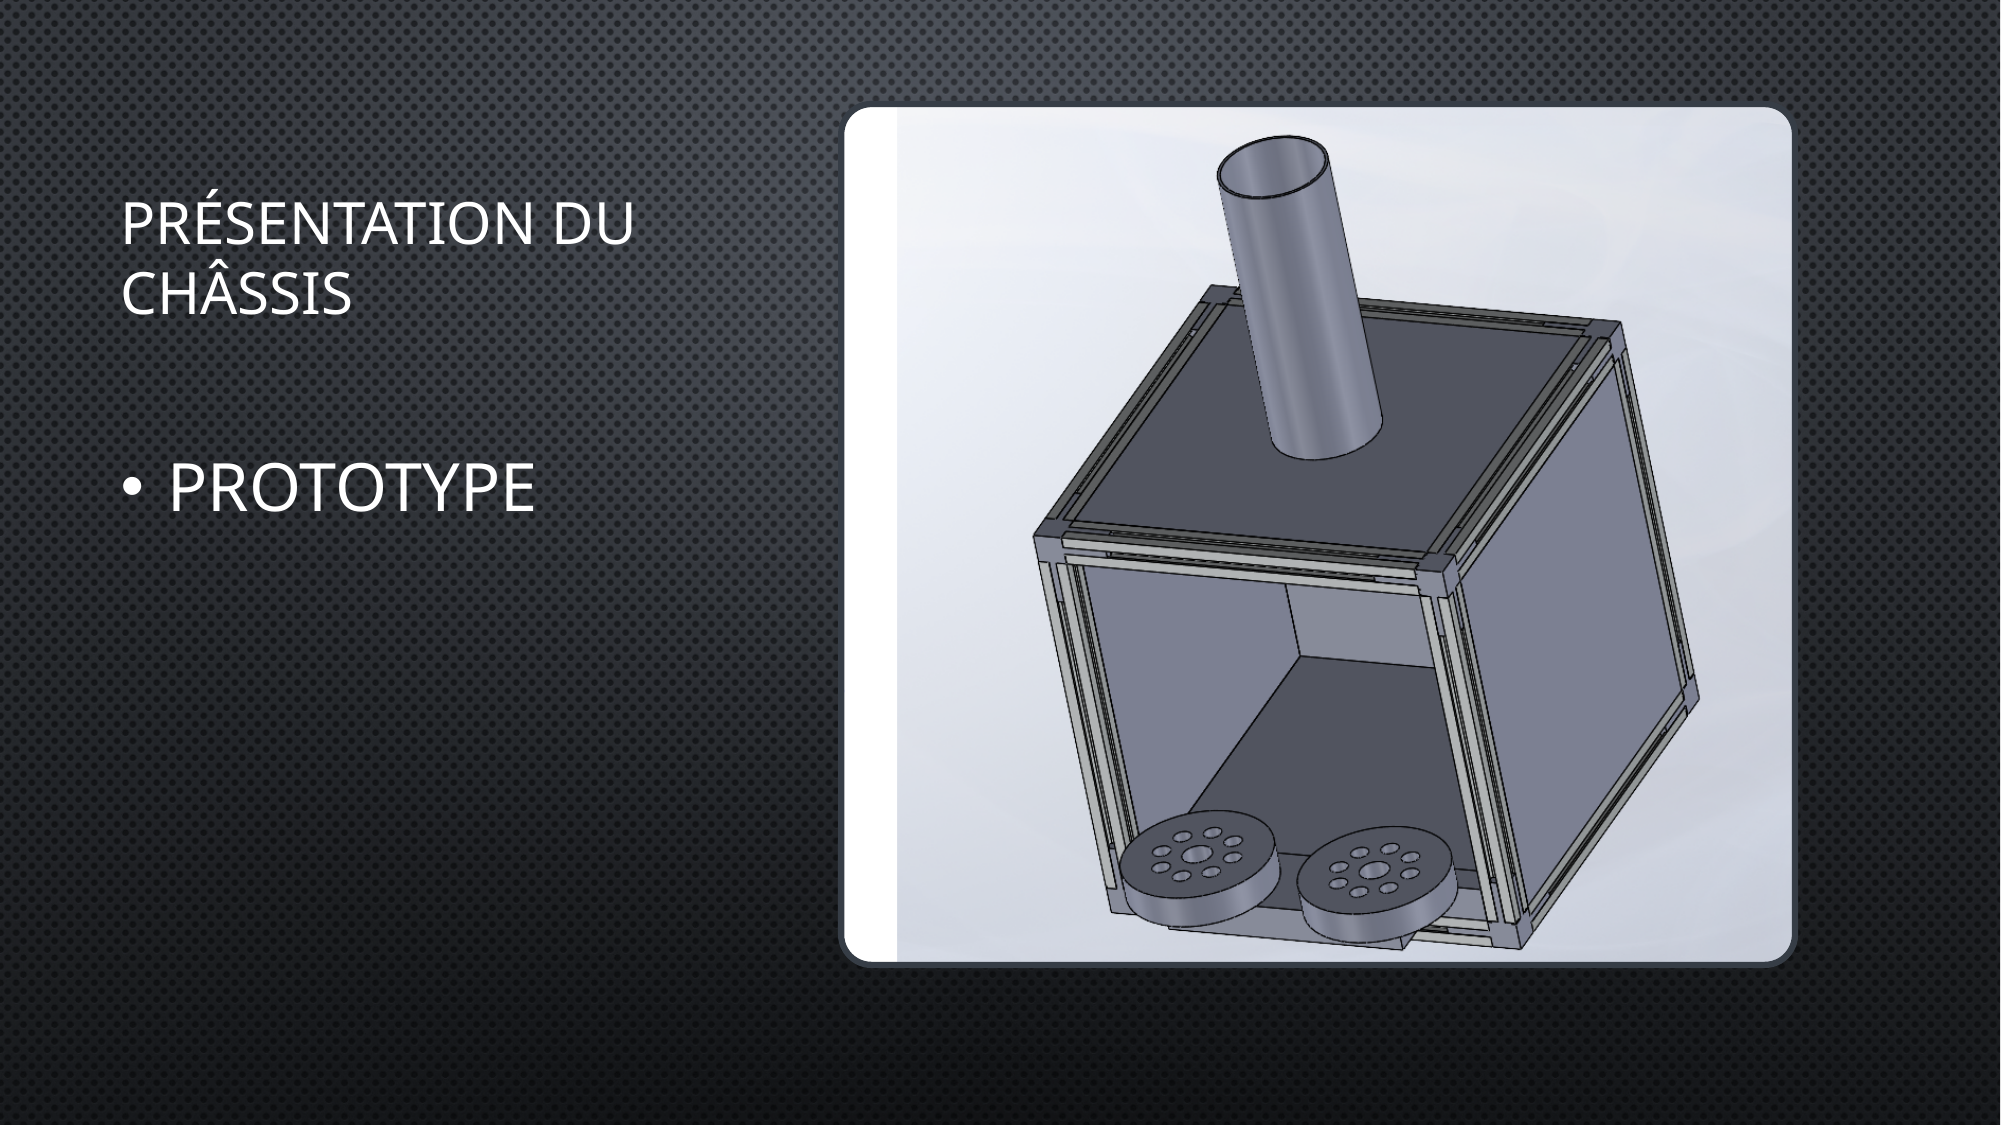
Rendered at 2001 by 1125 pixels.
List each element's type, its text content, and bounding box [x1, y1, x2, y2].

list Prototype [105, 437, 704, 966]
picture [840, 103, 1796, 966]
title Présentation du châssis [105, 99, 704, 413]
